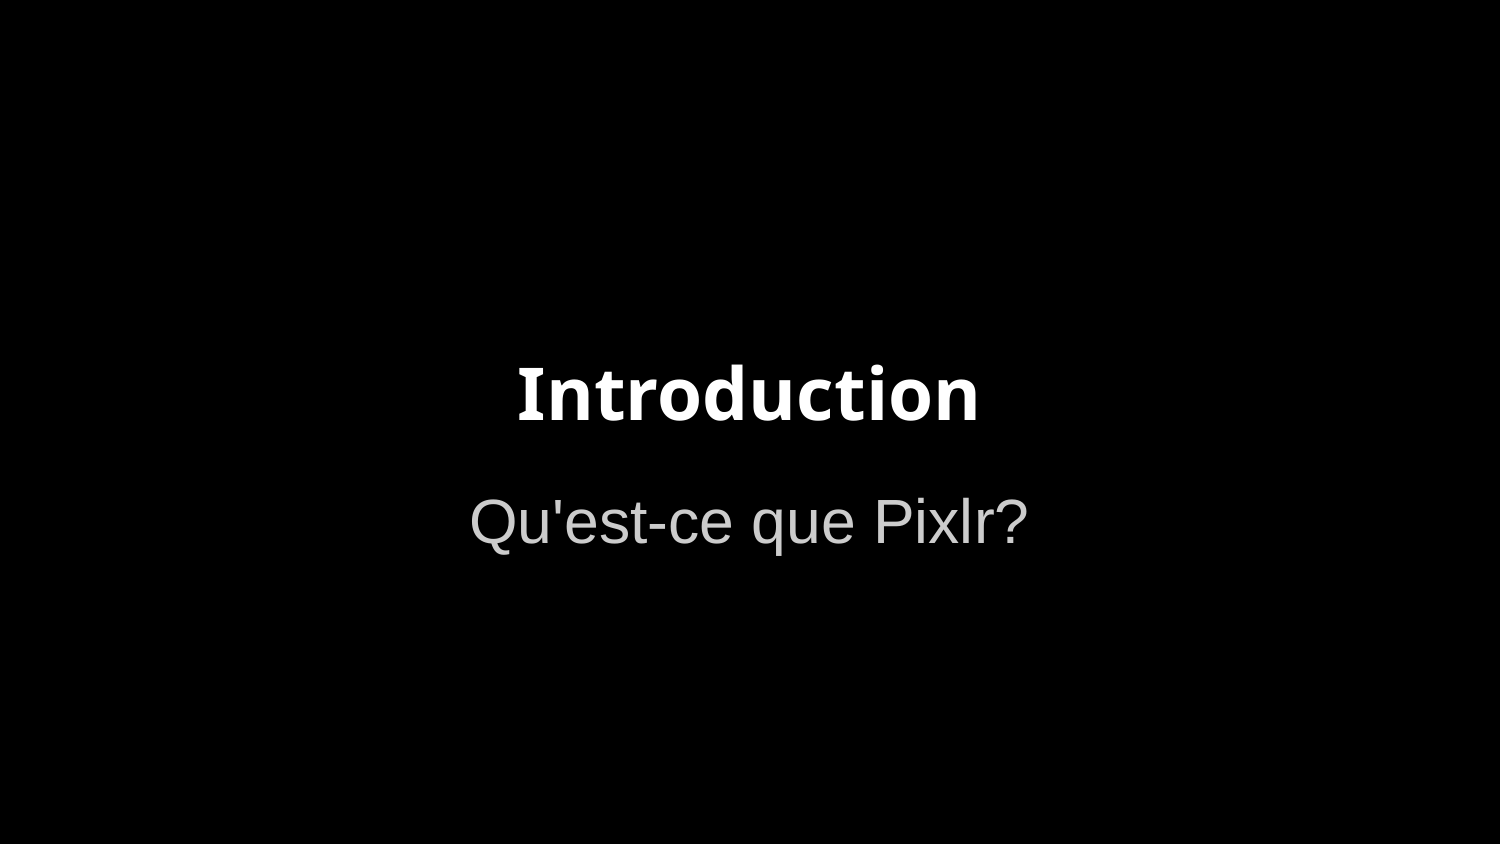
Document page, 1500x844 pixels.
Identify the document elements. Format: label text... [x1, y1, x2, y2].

text_box Introduction [112, 259, 1388, 450]
text_box Qu'est-ce que Pixlr? [112, 465, 1388, 595]
